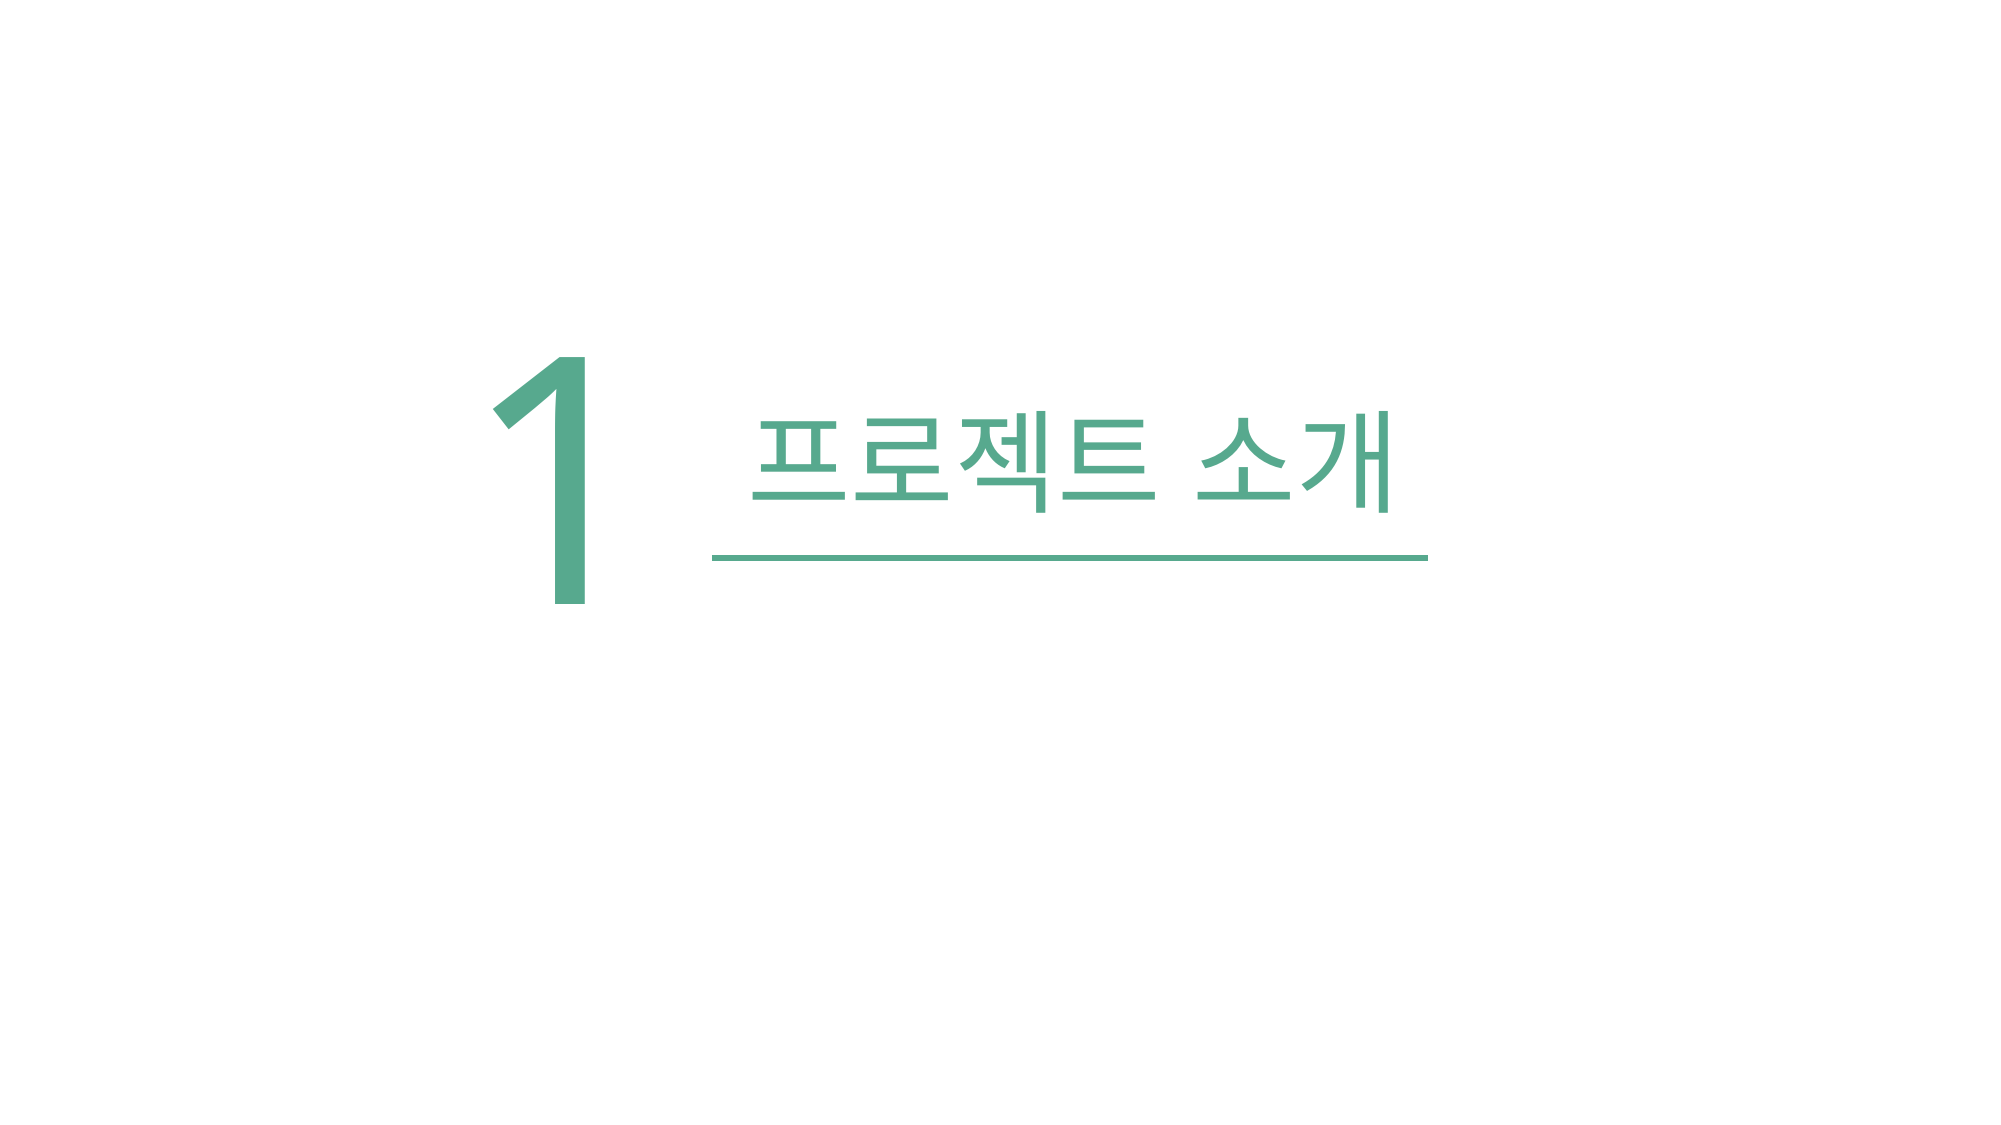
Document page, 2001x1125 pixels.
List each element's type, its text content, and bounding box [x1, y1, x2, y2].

text_box 1 [447, 251, 676, 682]
text_box 프로젝트 소개 [732, 385, 1415, 535]
